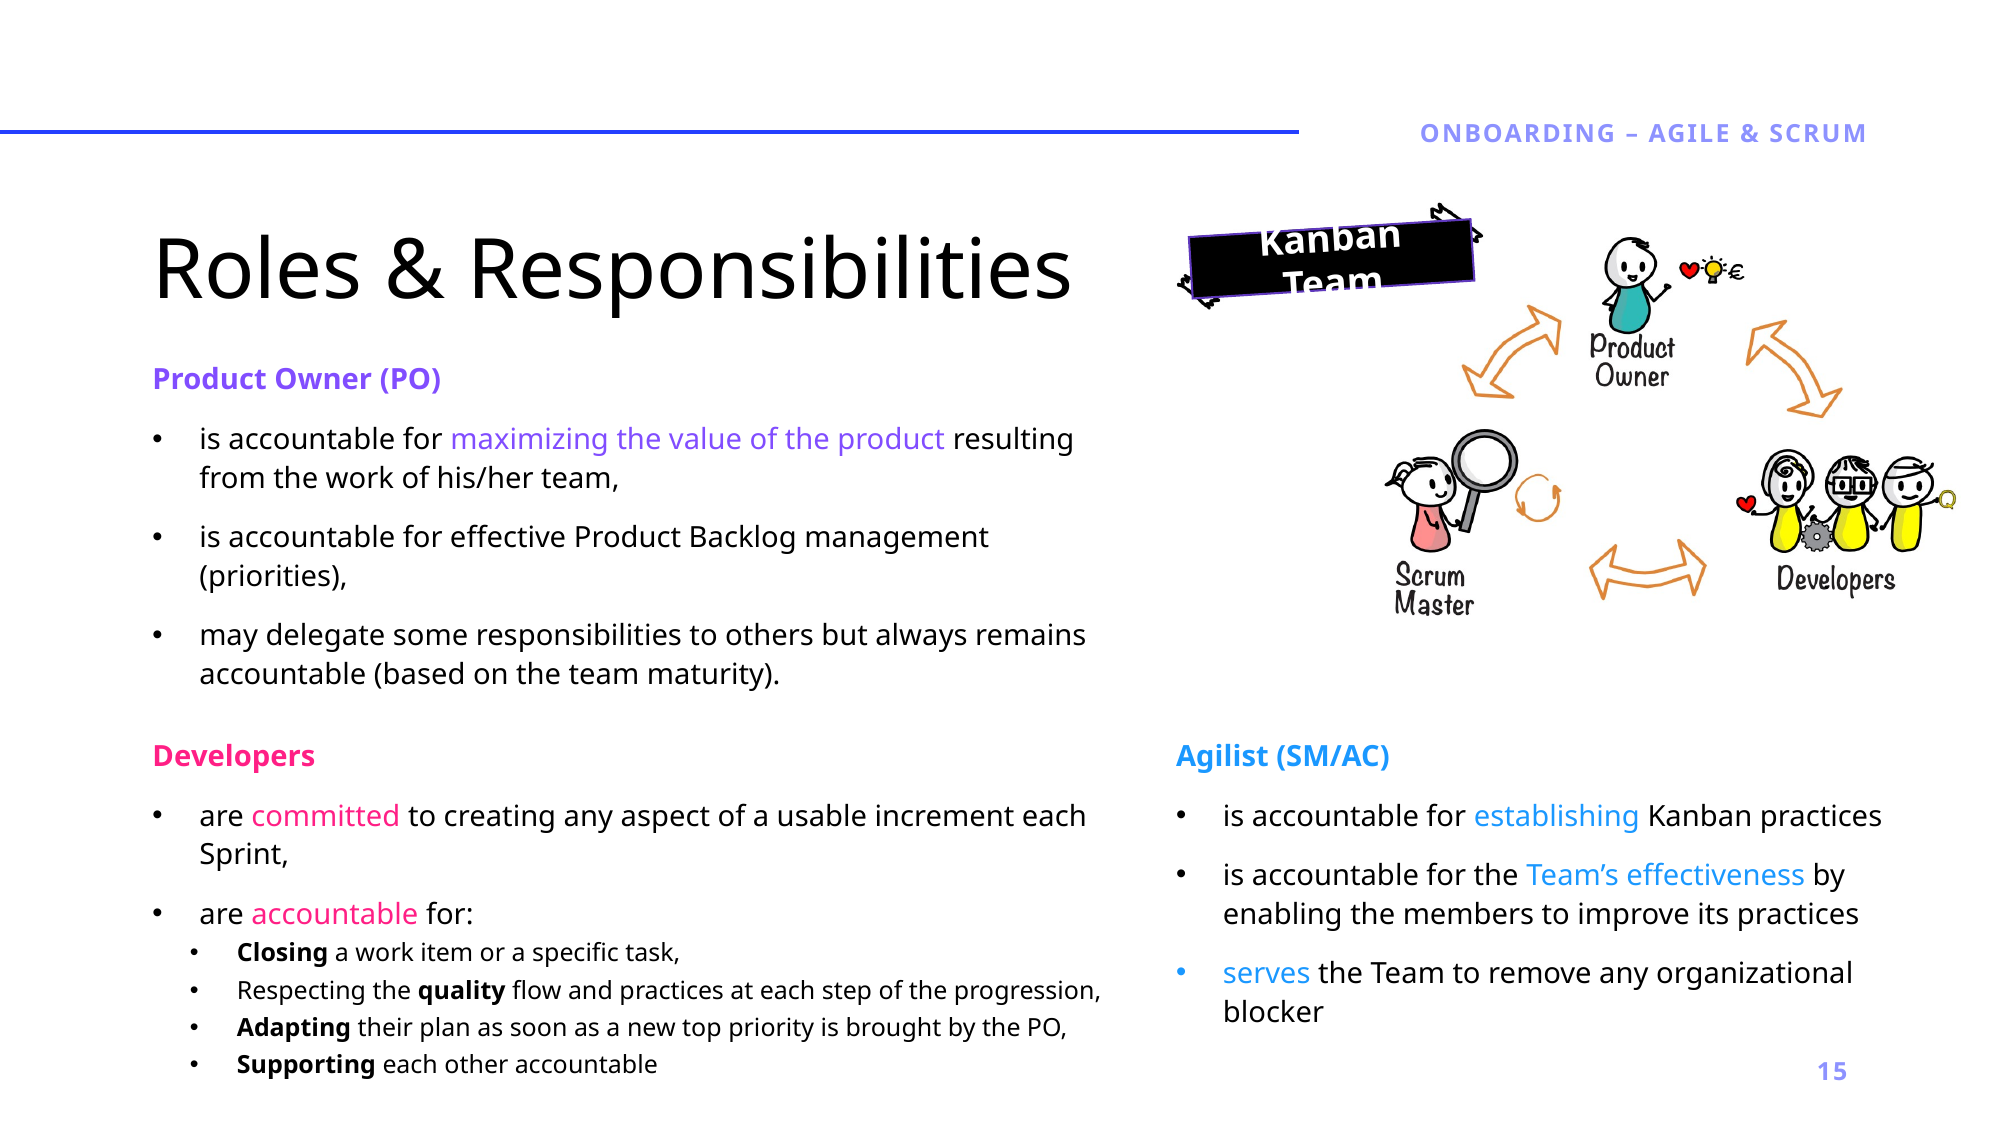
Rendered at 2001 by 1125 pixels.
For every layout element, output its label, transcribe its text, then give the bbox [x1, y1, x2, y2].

list Product Owner (PO) is accountable for maximizing the value of the product resulting from the work of his/her team, is accountable for effective Product Backlog management (priorities), may delegate some responsibilities to others but always remains accountable (based on the team maturity). [137, 357, 1153, 726]
title Roles & Responsibilities [137, 219, 1148, 357]
text_box Agilist (SM/AC) is accountable for establishing Kanban practices is accountable for the Team’s effectiveness by enabling the members to improve its practices serves the Team to remove any organizational blocker [1161, 726, 1968, 1103]
picture [1160, 178, 1982, 649]
text_box Developers are committed to creating any aspect of a usable increment each Sprint, are accountable for: Closing a work item or a specific task, Respecting the quality flow and practices at each step of the progression, Adapting their plan as soon as a new top priority is brought by the PO, Supporting each other accountable [137, 726, 1153, 1103]
footer Onboarding – Agile & Scrum [1306, 102, 1982, 163]
